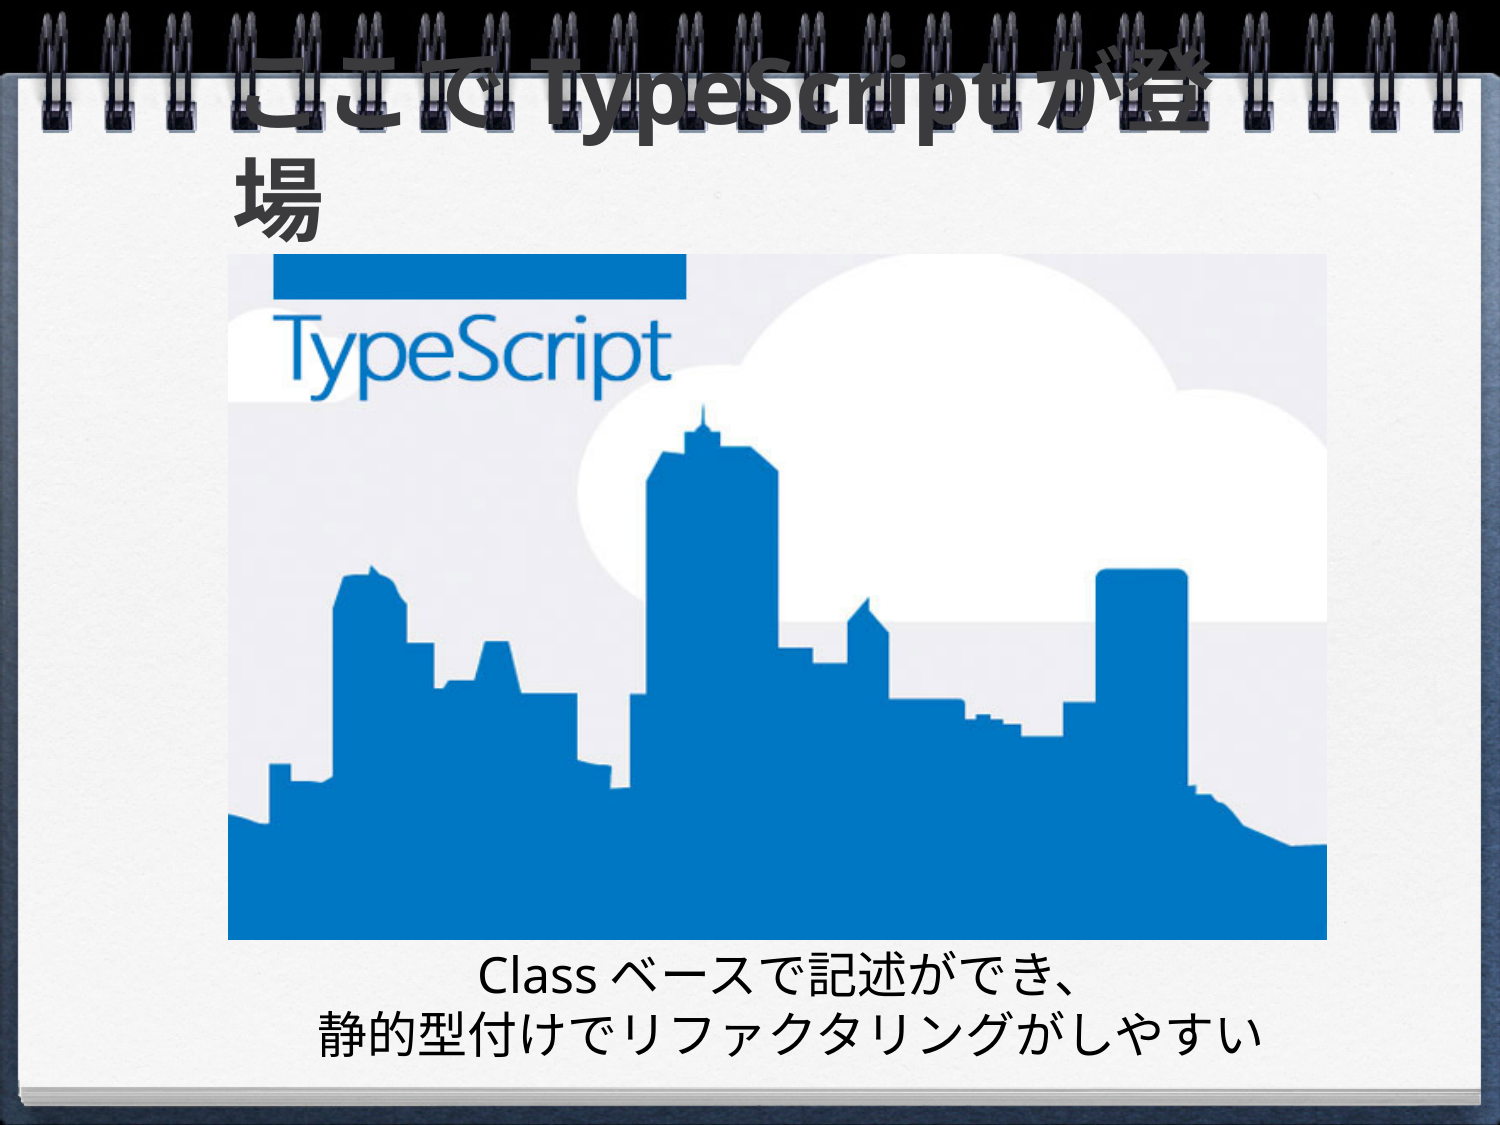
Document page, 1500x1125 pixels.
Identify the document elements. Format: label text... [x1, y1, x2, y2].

title ここでTypeScriptが登場 [225, 61, 1295, 254]
text_box Classベースで記述ができ、 静的型付けでリファクタリングがしやすい [182, 936, 1400, 1070]
picture [0, 0, 1500, 1125]
